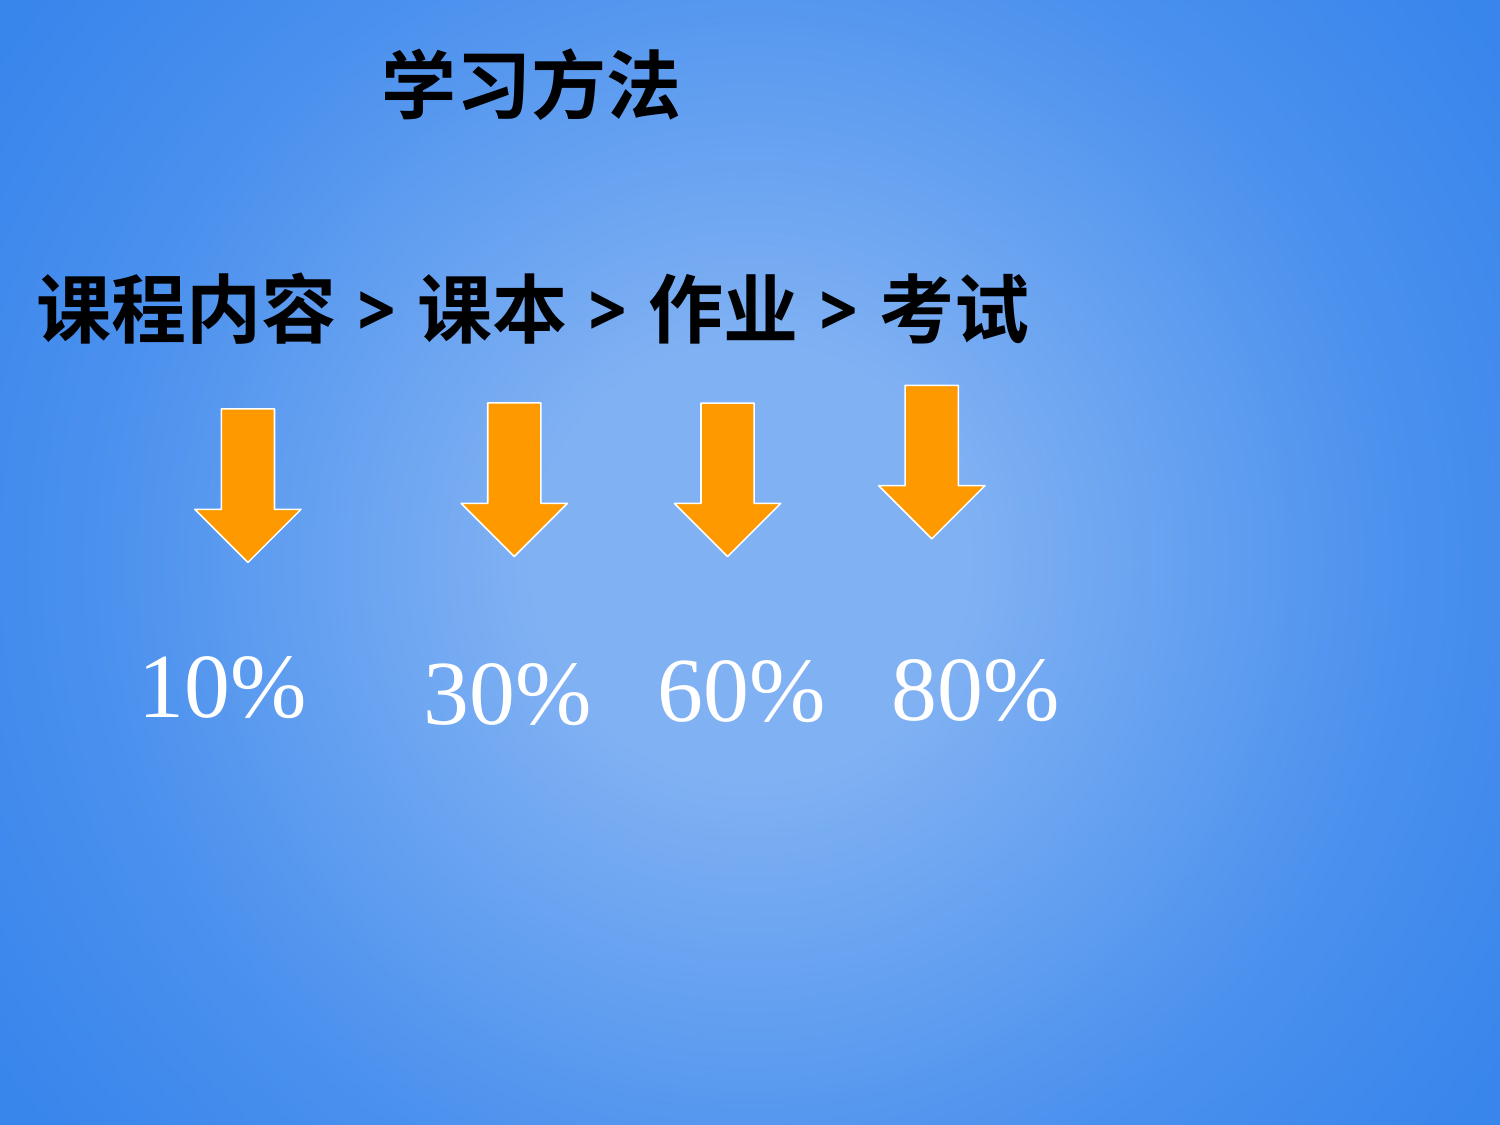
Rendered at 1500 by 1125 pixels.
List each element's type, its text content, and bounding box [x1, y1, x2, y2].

text_box 60% [642, 622, 891, 748]
text_box [878, 385, 985, 539]
text_box [194, 408, 302, 563]
text_box [461, 402, 568, 557]
text_box 30% [409, 625, 658, 750]
text_box 学习方法 [332, 30, 697, 136]
text_box 课程内容>课本>作业>考试 [22, 255, 1045, 361]
picture [0, 0, 1500, 1125]
text_box 10% [123, 618, 372, 743]
text_box [674, 403, 781, 557]
text_box 80% [876, 620, 1125, 746]
